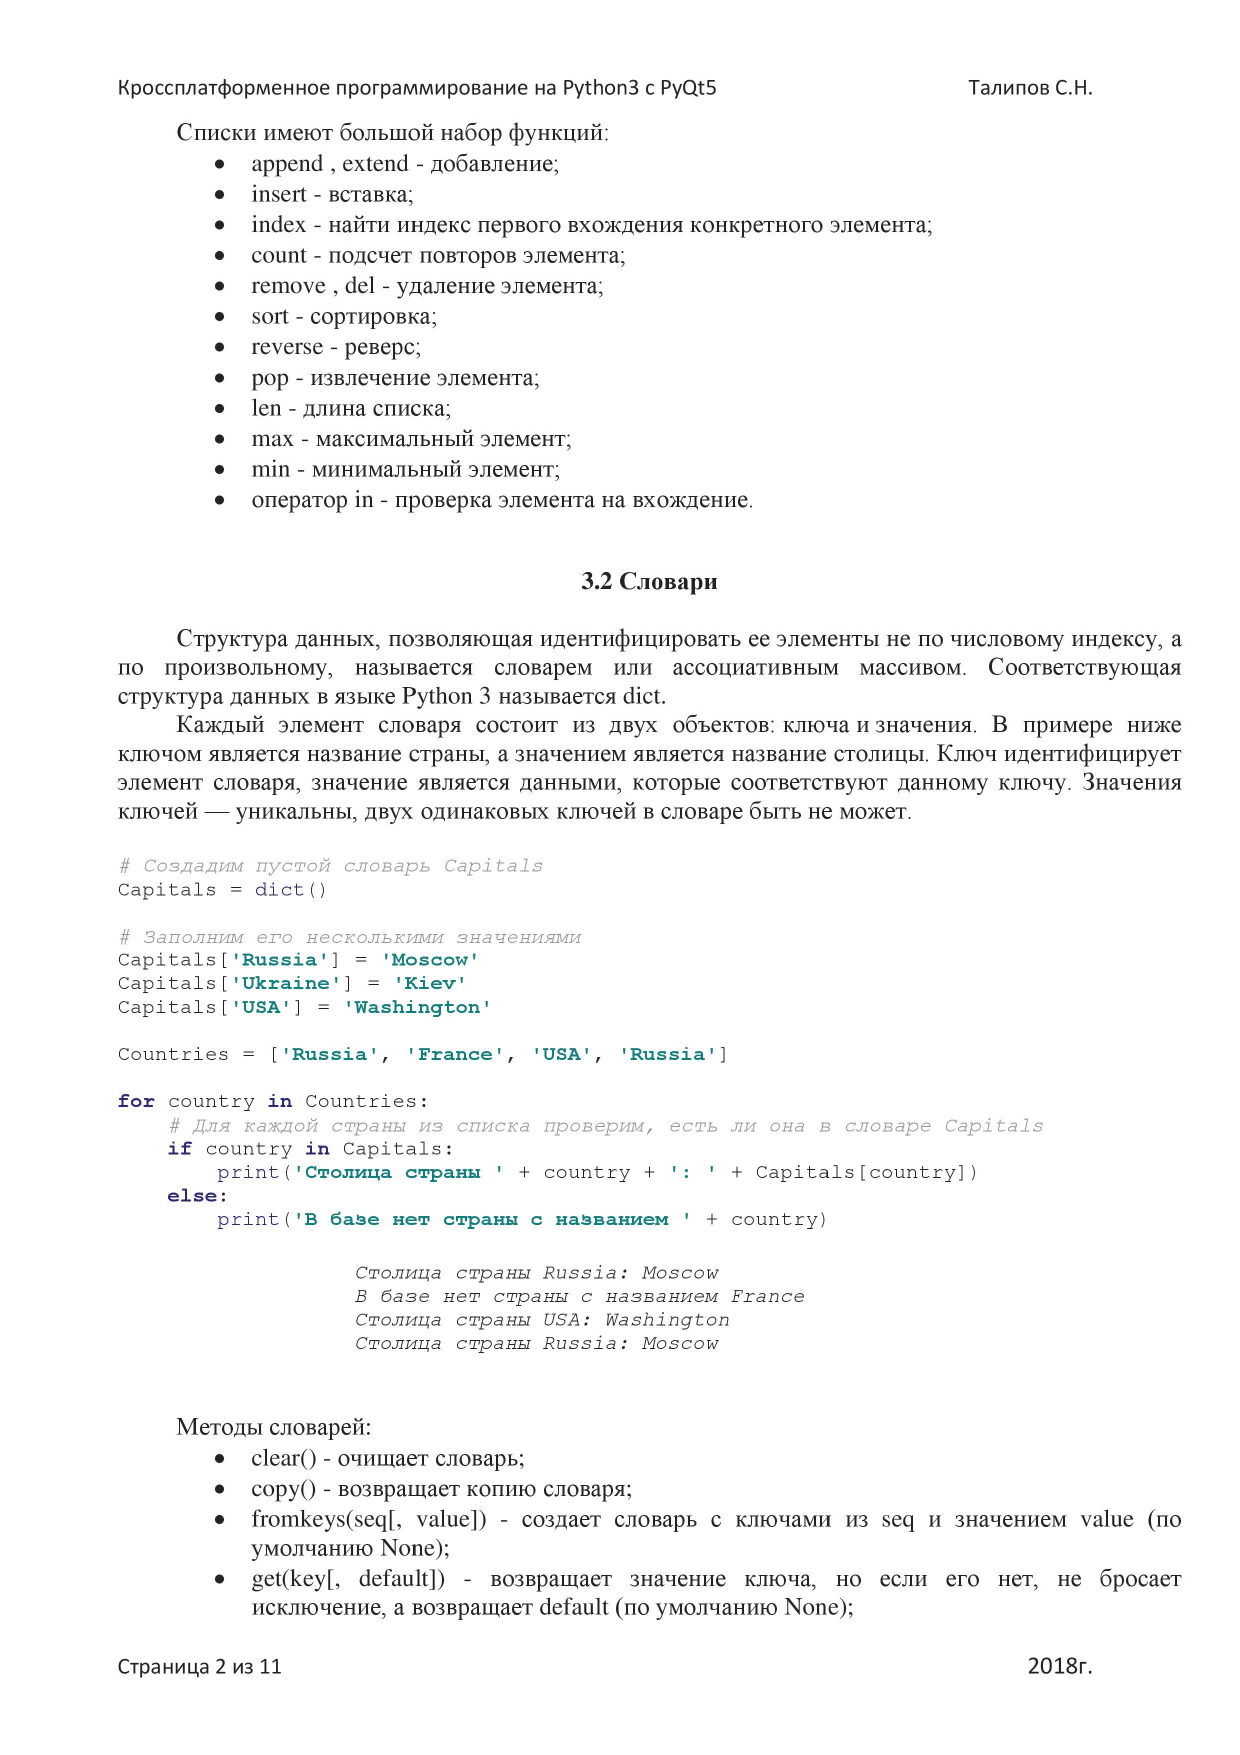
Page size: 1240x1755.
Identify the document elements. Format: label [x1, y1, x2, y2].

text_box [0, 0, 1240, 1754]
